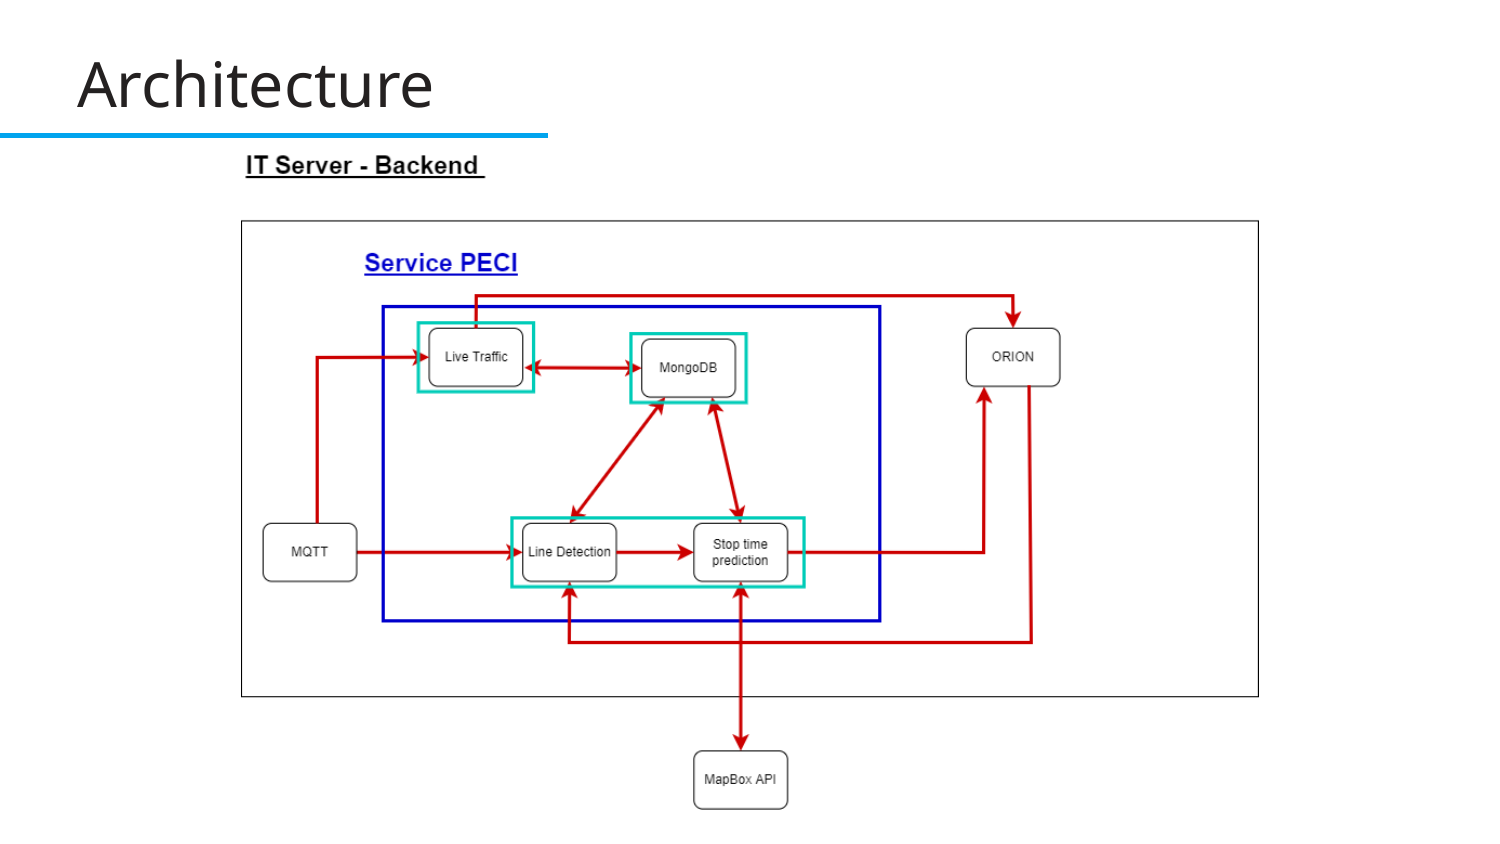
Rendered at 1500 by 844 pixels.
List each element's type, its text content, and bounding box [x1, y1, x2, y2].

picture [240, 150, 1259, 810]
title Architecture [57, 35, 455, 133]
